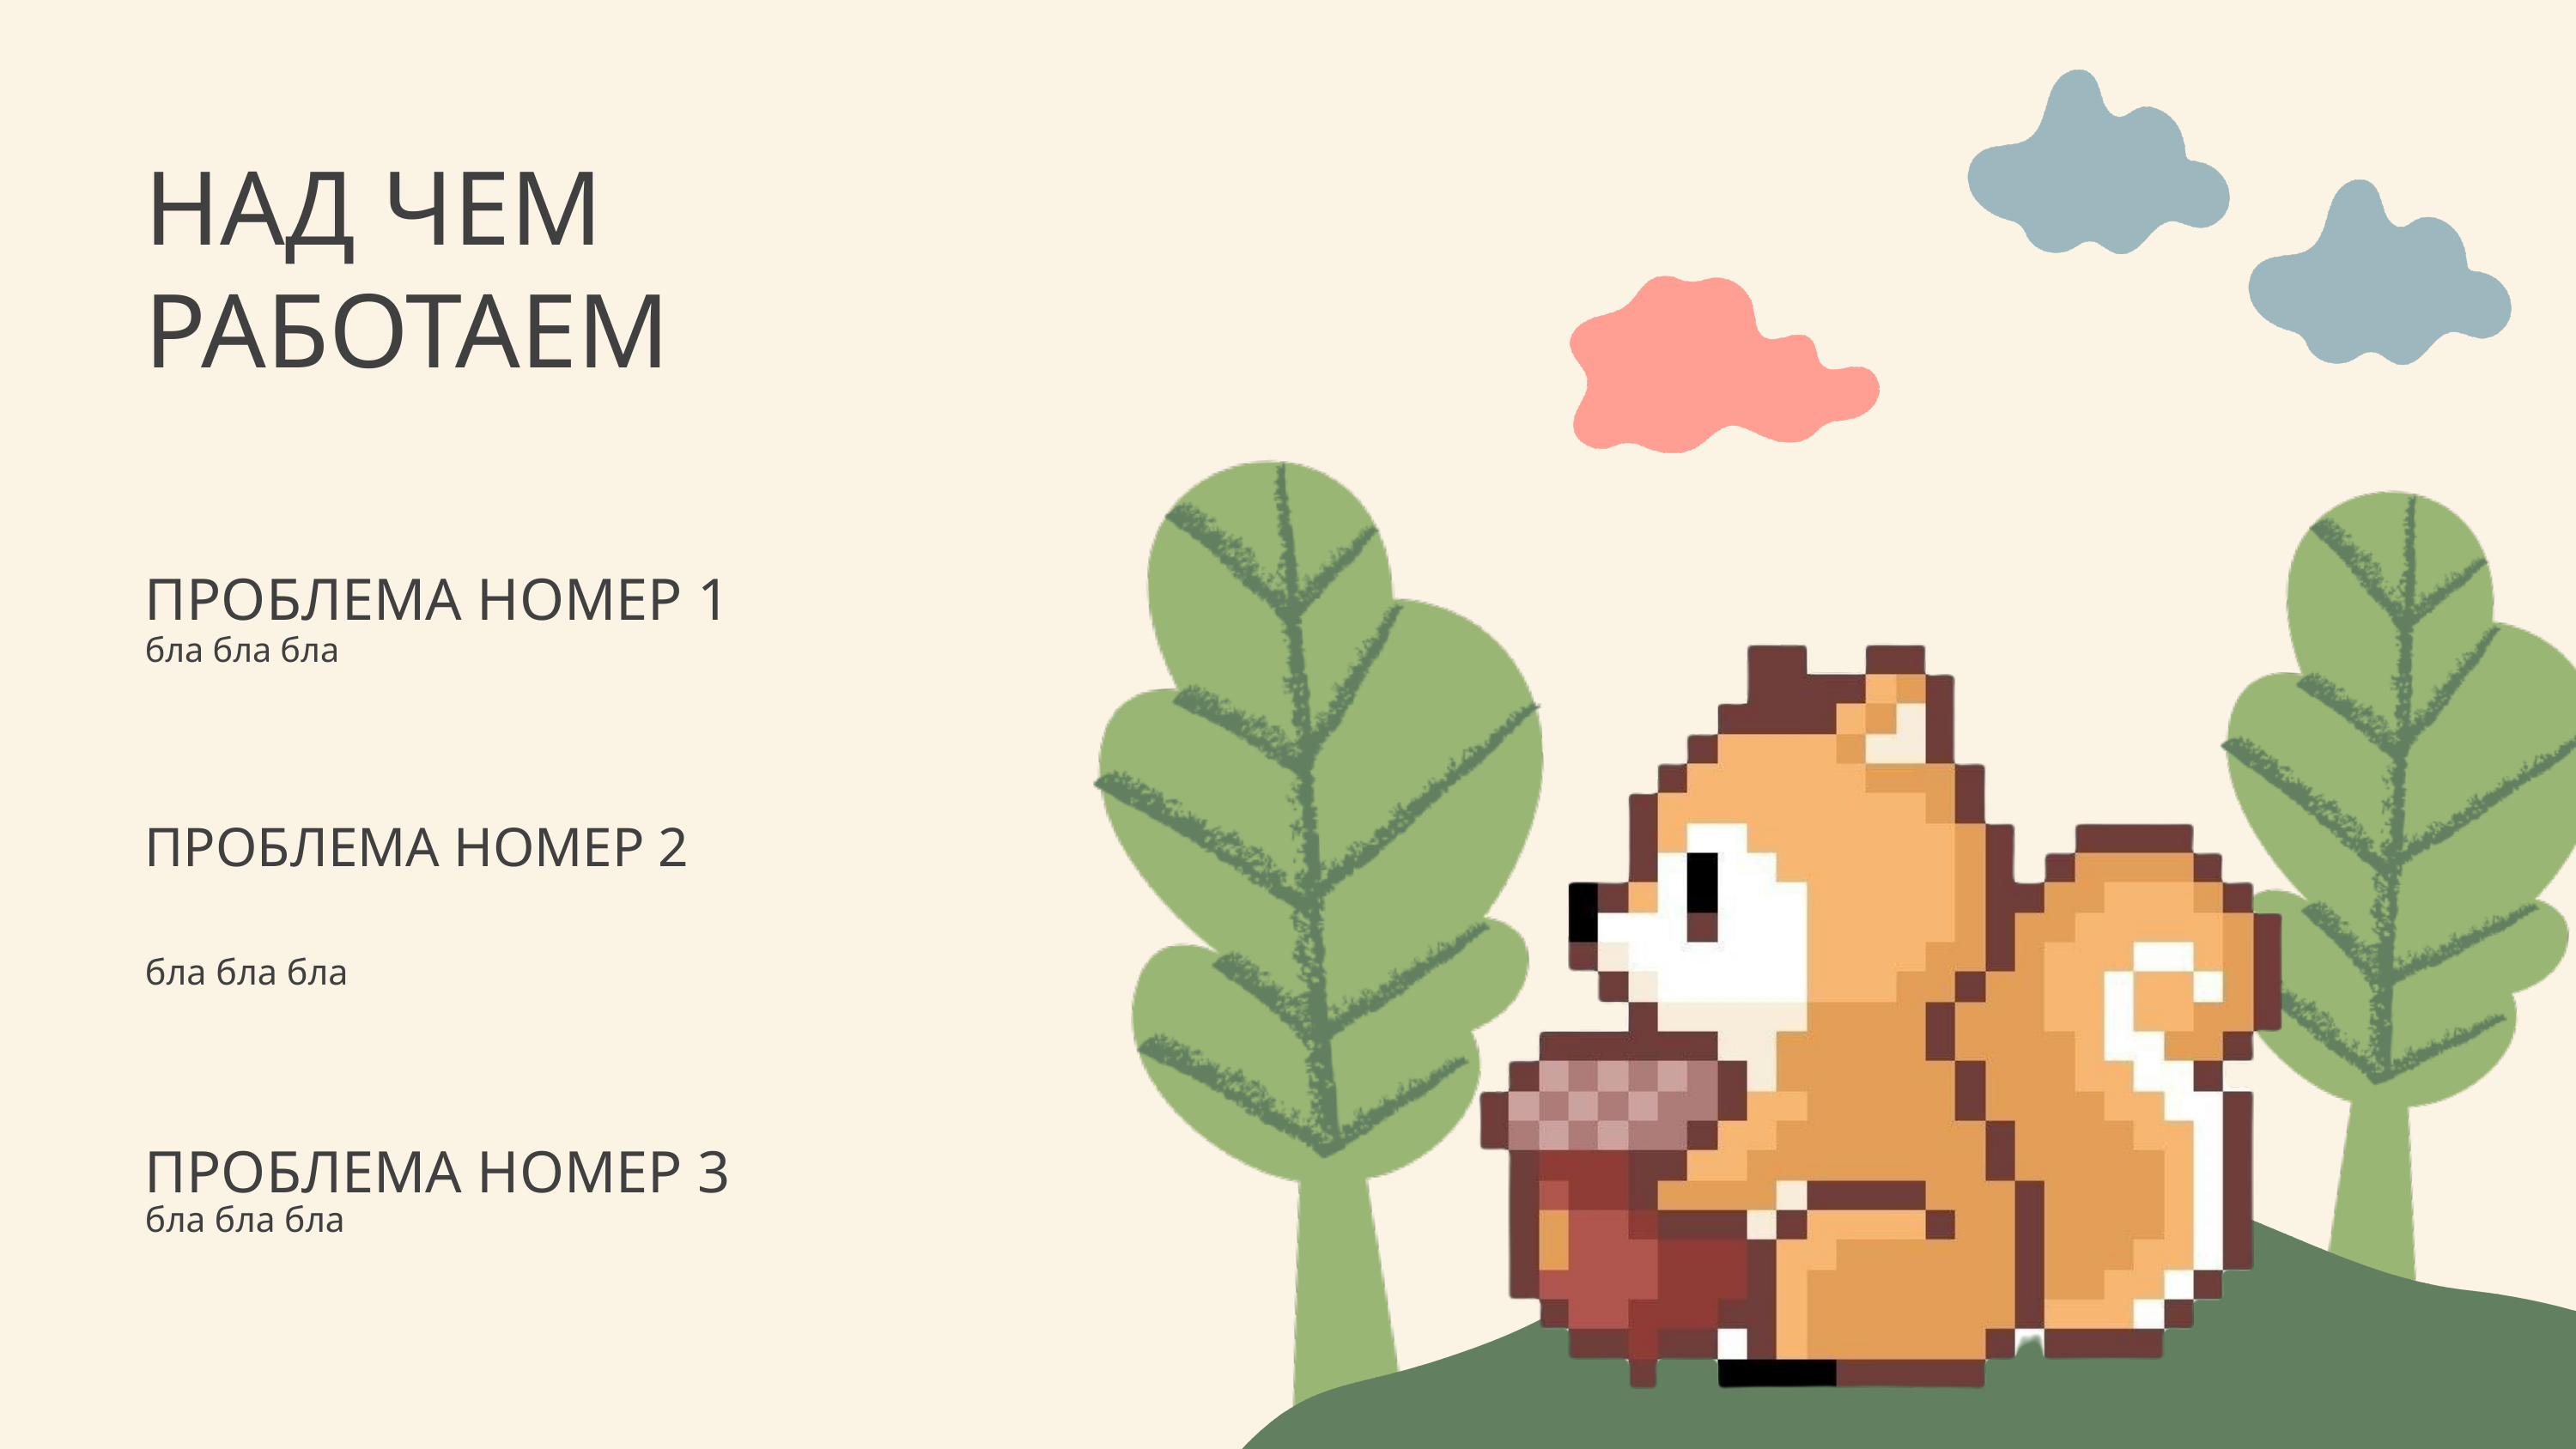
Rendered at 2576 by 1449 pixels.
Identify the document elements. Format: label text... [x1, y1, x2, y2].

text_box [144, 561, 982, 688]
picture [1073, 275, 2576, 1449]
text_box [144, 1133, 982, 1278]
picture [2247, 177, 2513, 366]
picture [1965, 66, 2232, 256]
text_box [144, 811, 982, 1008]
text_box НАД ЧЕМ РАБОТАЕМ [144, 143, 1109, 389]
